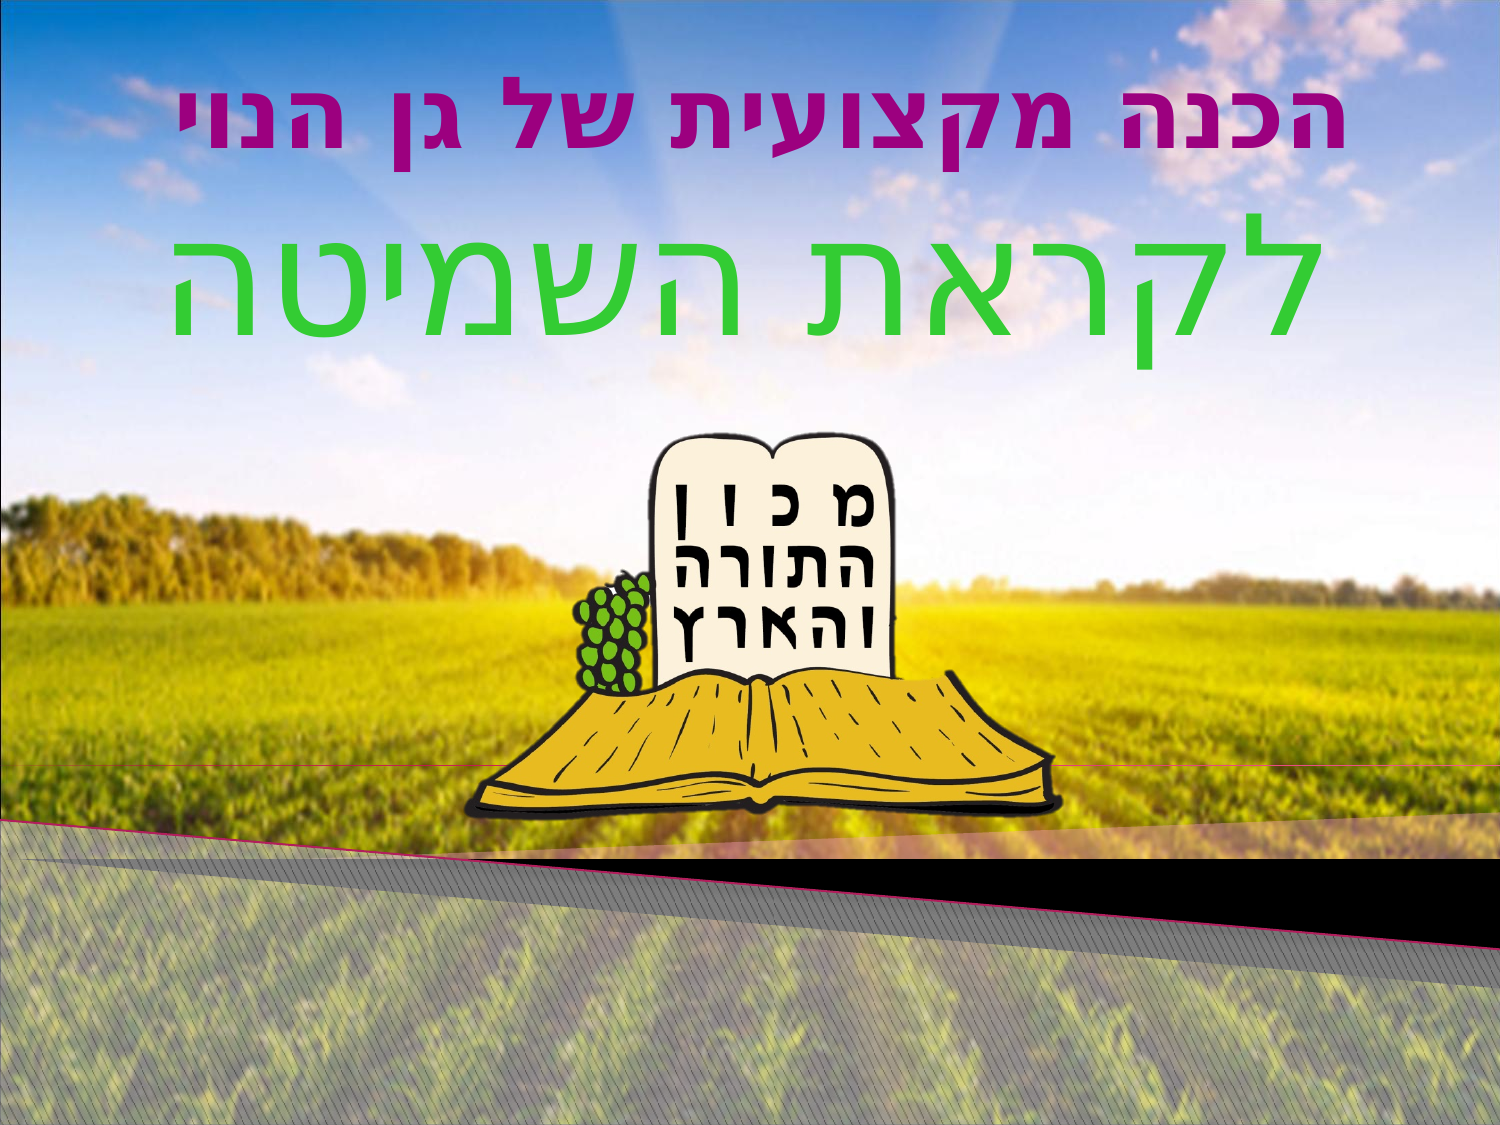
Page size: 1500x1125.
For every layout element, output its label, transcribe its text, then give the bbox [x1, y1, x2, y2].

text_box [17, 834, 307, 964]
text_box [1277, 834, 1465, 964]
picture [0, 0, 1500, 1125]
text_box הכנה מקצועית של גן הנוי לקראת השמיטה [23, 41, 1471, 377]
